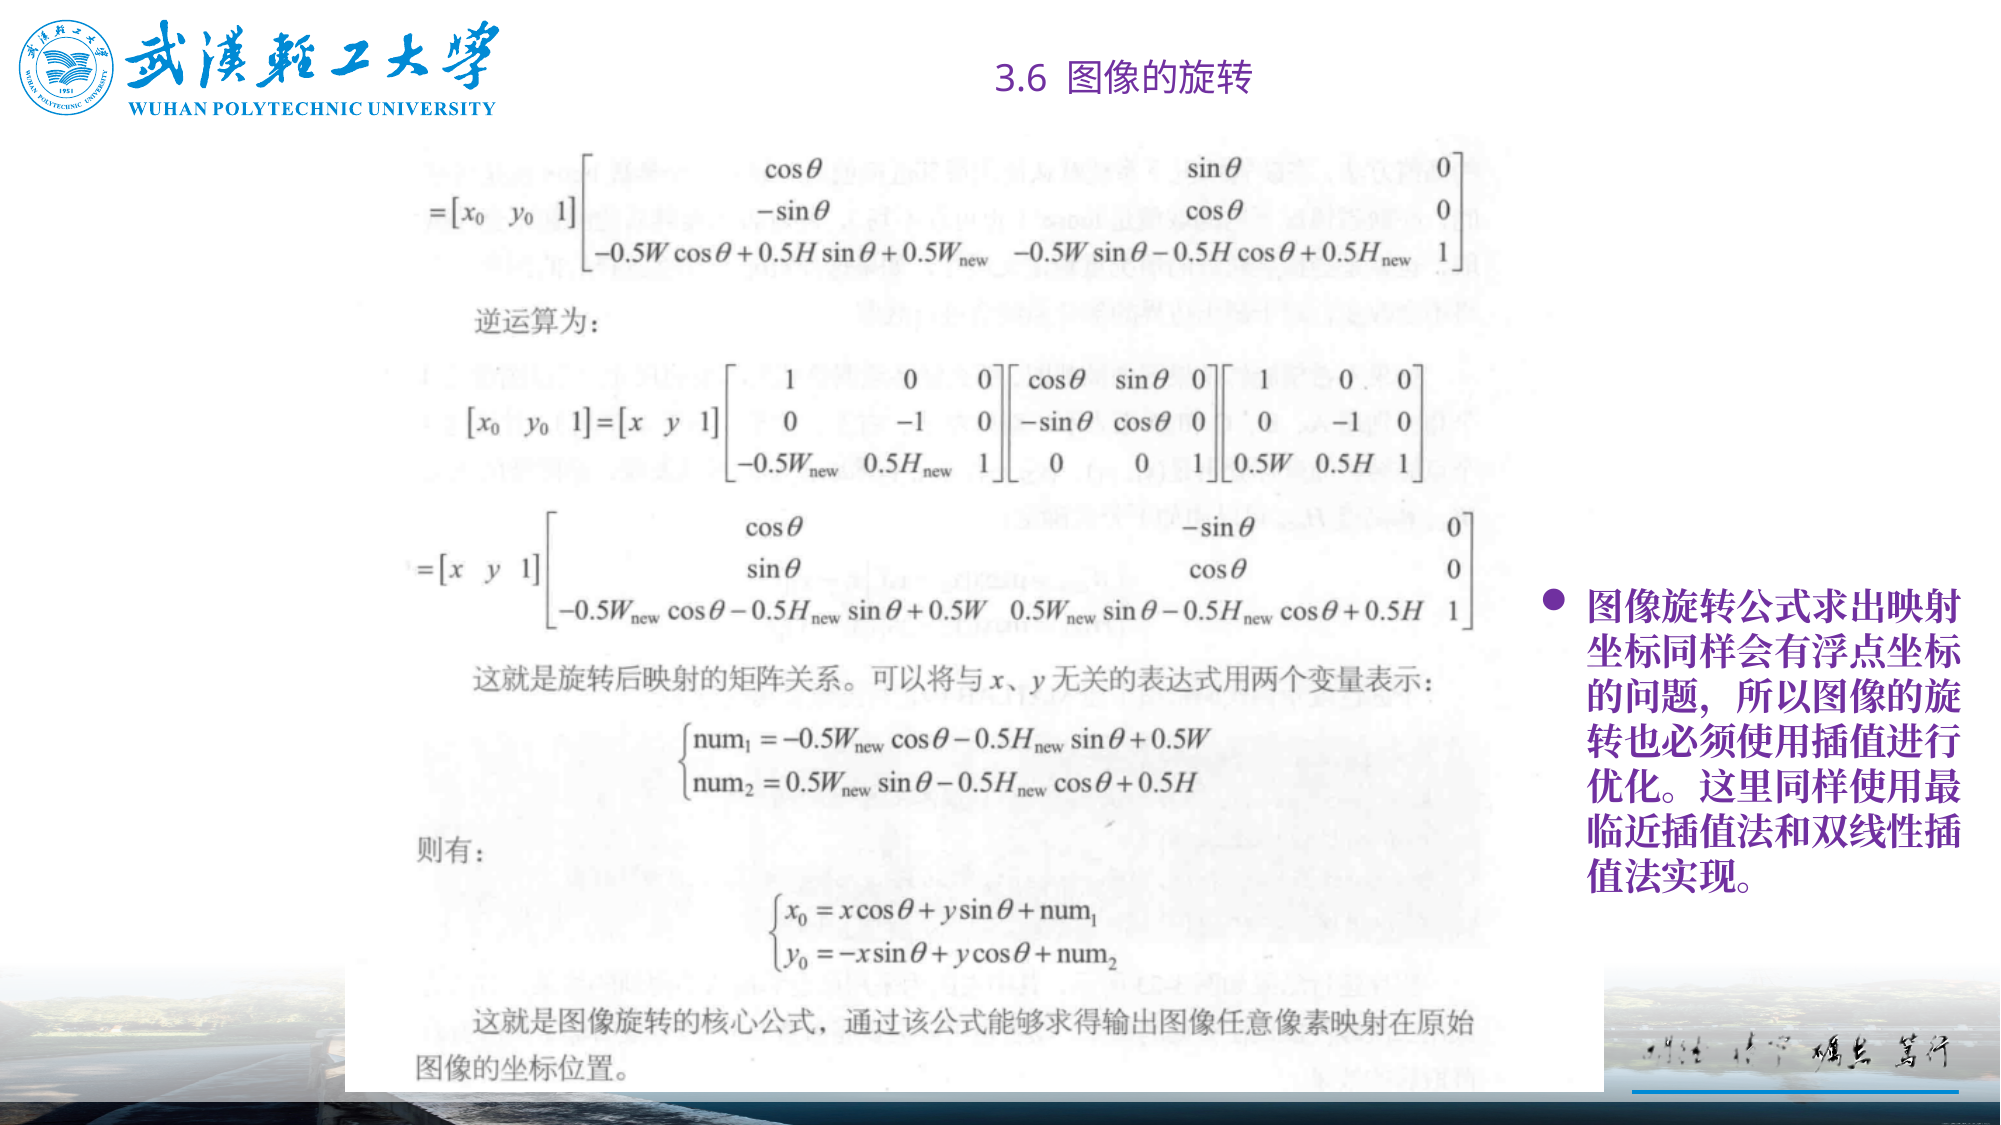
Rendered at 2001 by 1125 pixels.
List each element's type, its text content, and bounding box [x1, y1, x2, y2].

picture [0, 1102, 2000, 1125]
picture [1632, 1090, 1961, 1094]
text_box 3.6 图像的旋转 [644, 46, 1604, 107]
picture [345, 134, 1604, 1092]
text_box 图像旋转公式求出映射坐标同样会有浮点坐标的问题，所以图像的旋转也必须使用插值进行优化。这里同样使用最临近插值法和双线性插值法实现。 [1604, 575, 1982, 905]
